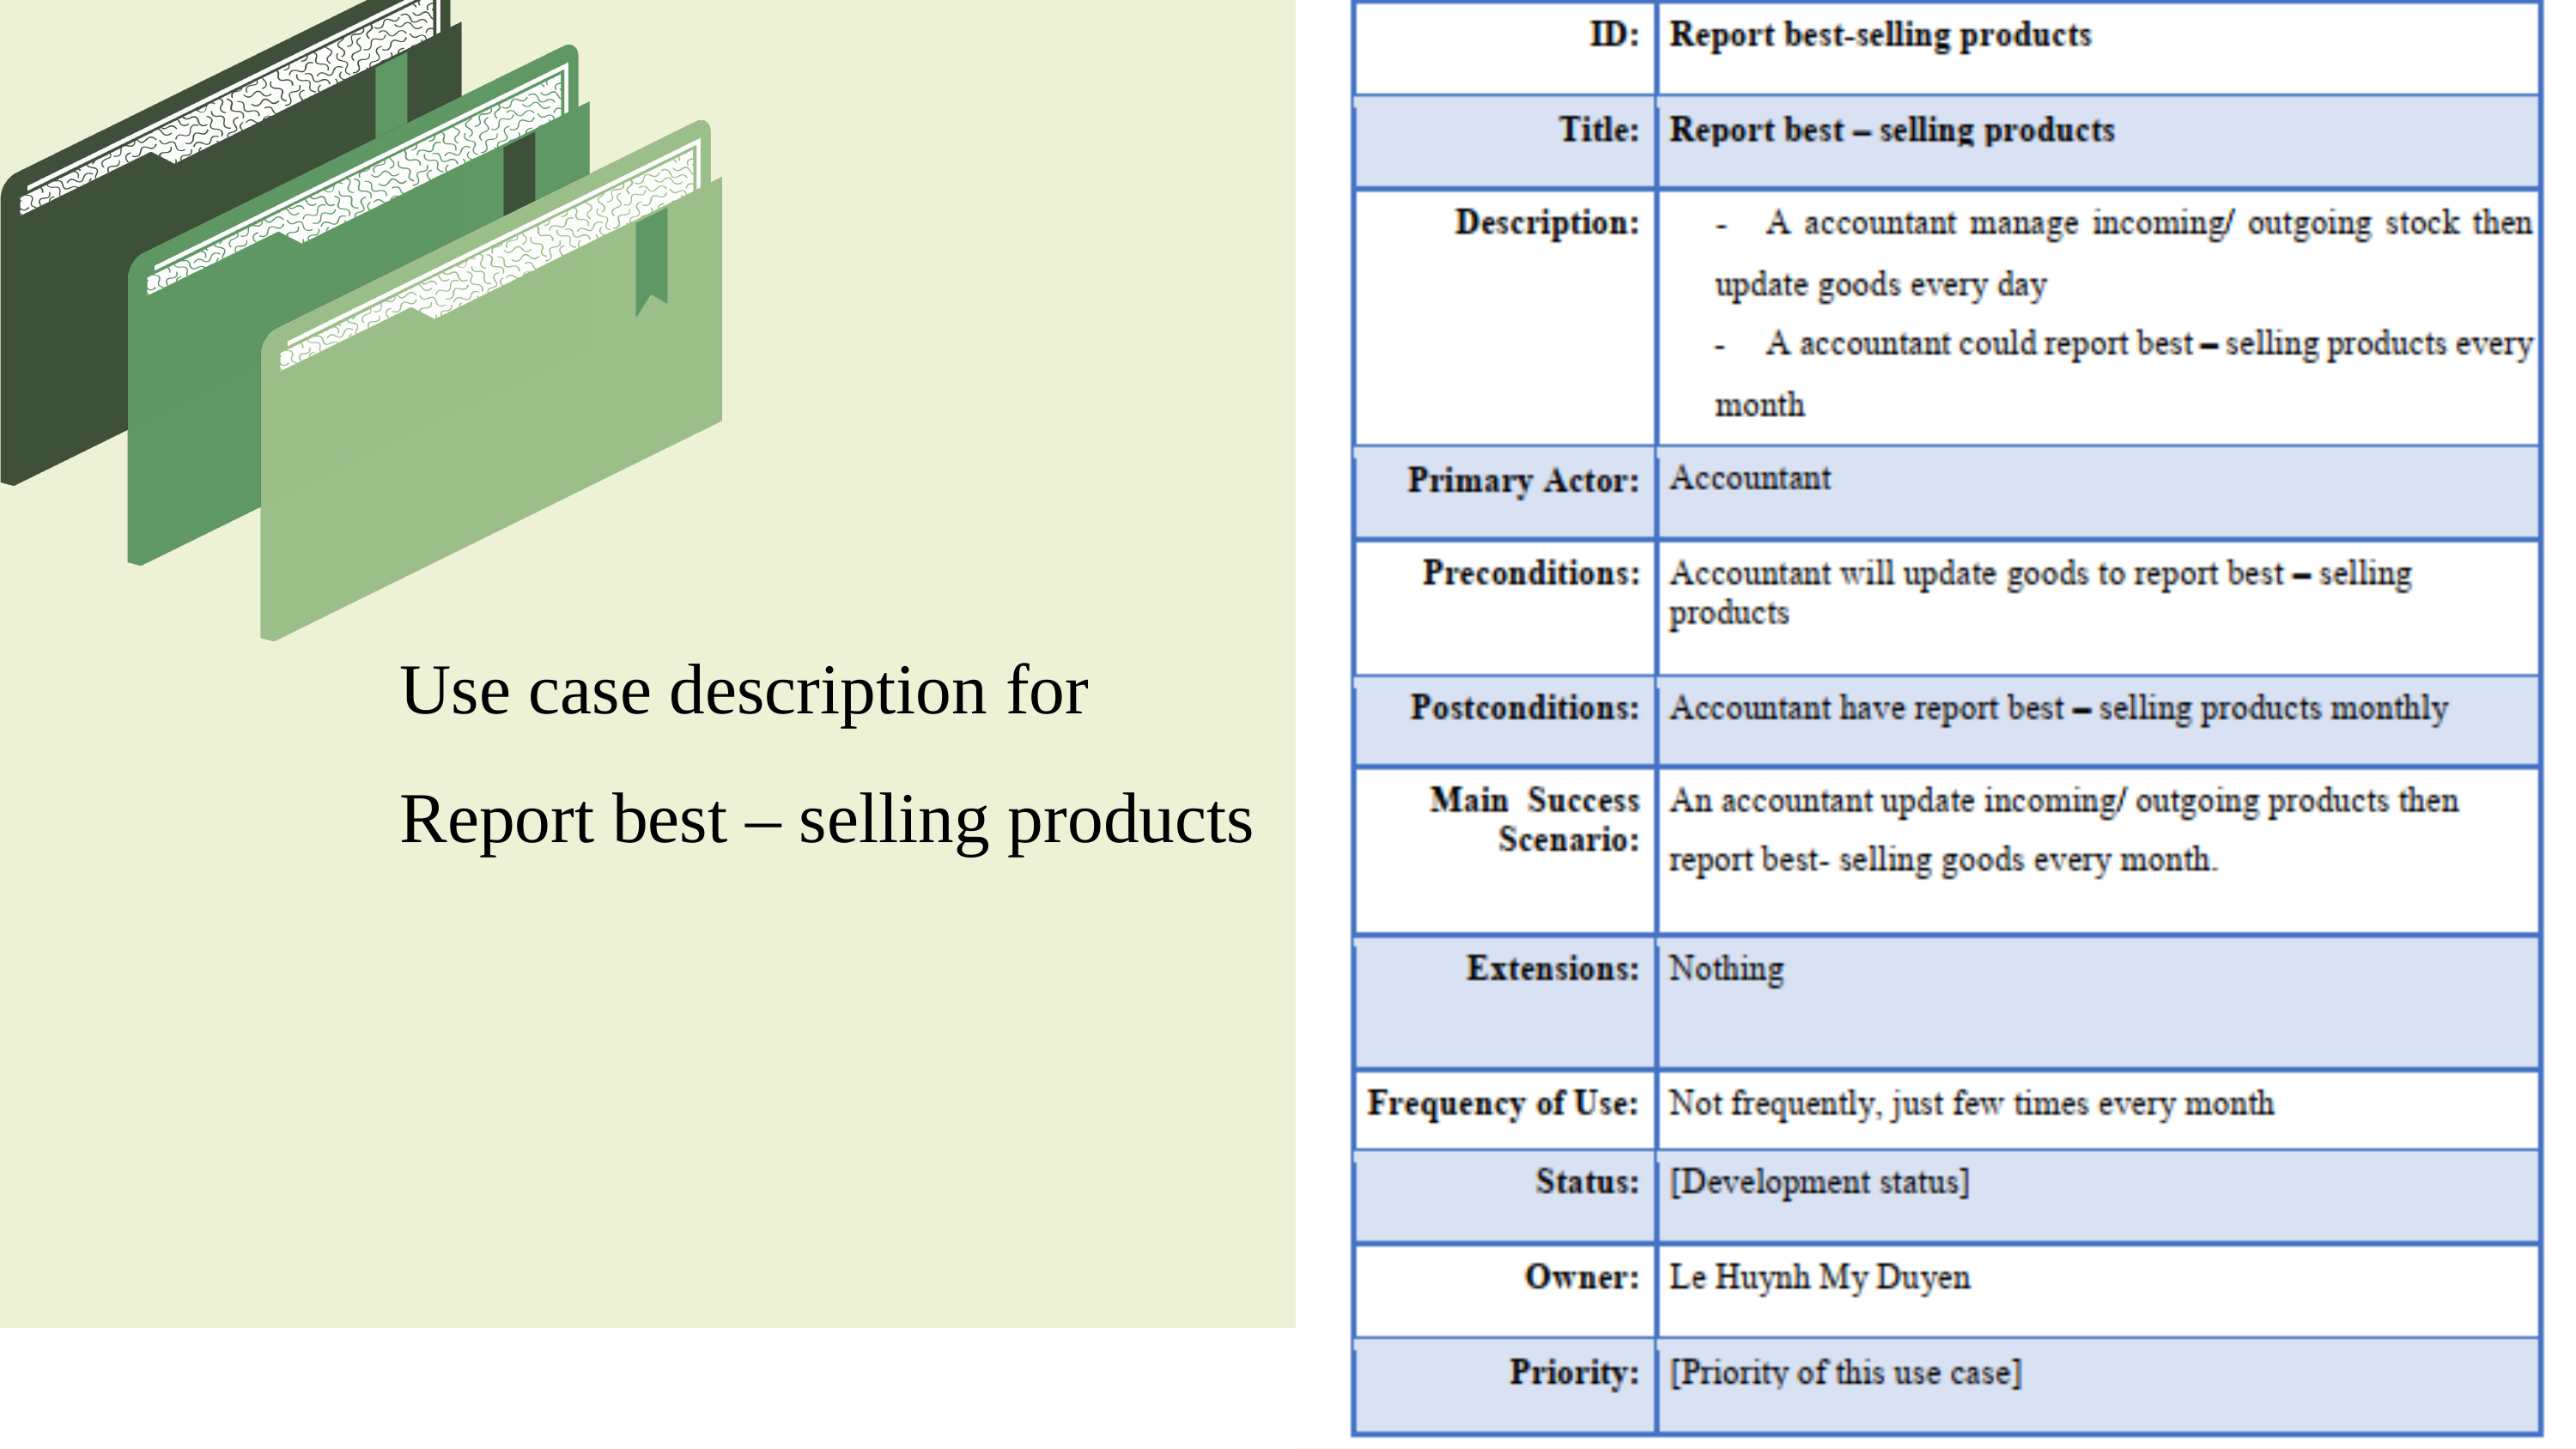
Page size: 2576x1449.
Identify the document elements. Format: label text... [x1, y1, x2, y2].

picture [1296, 0, 2576, 1449]
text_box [0, 0, 722, 641]
text_box Use case description for Report best – selling products [387, 593, 1291, 864]
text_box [0, 1327, 1291, 1449]
